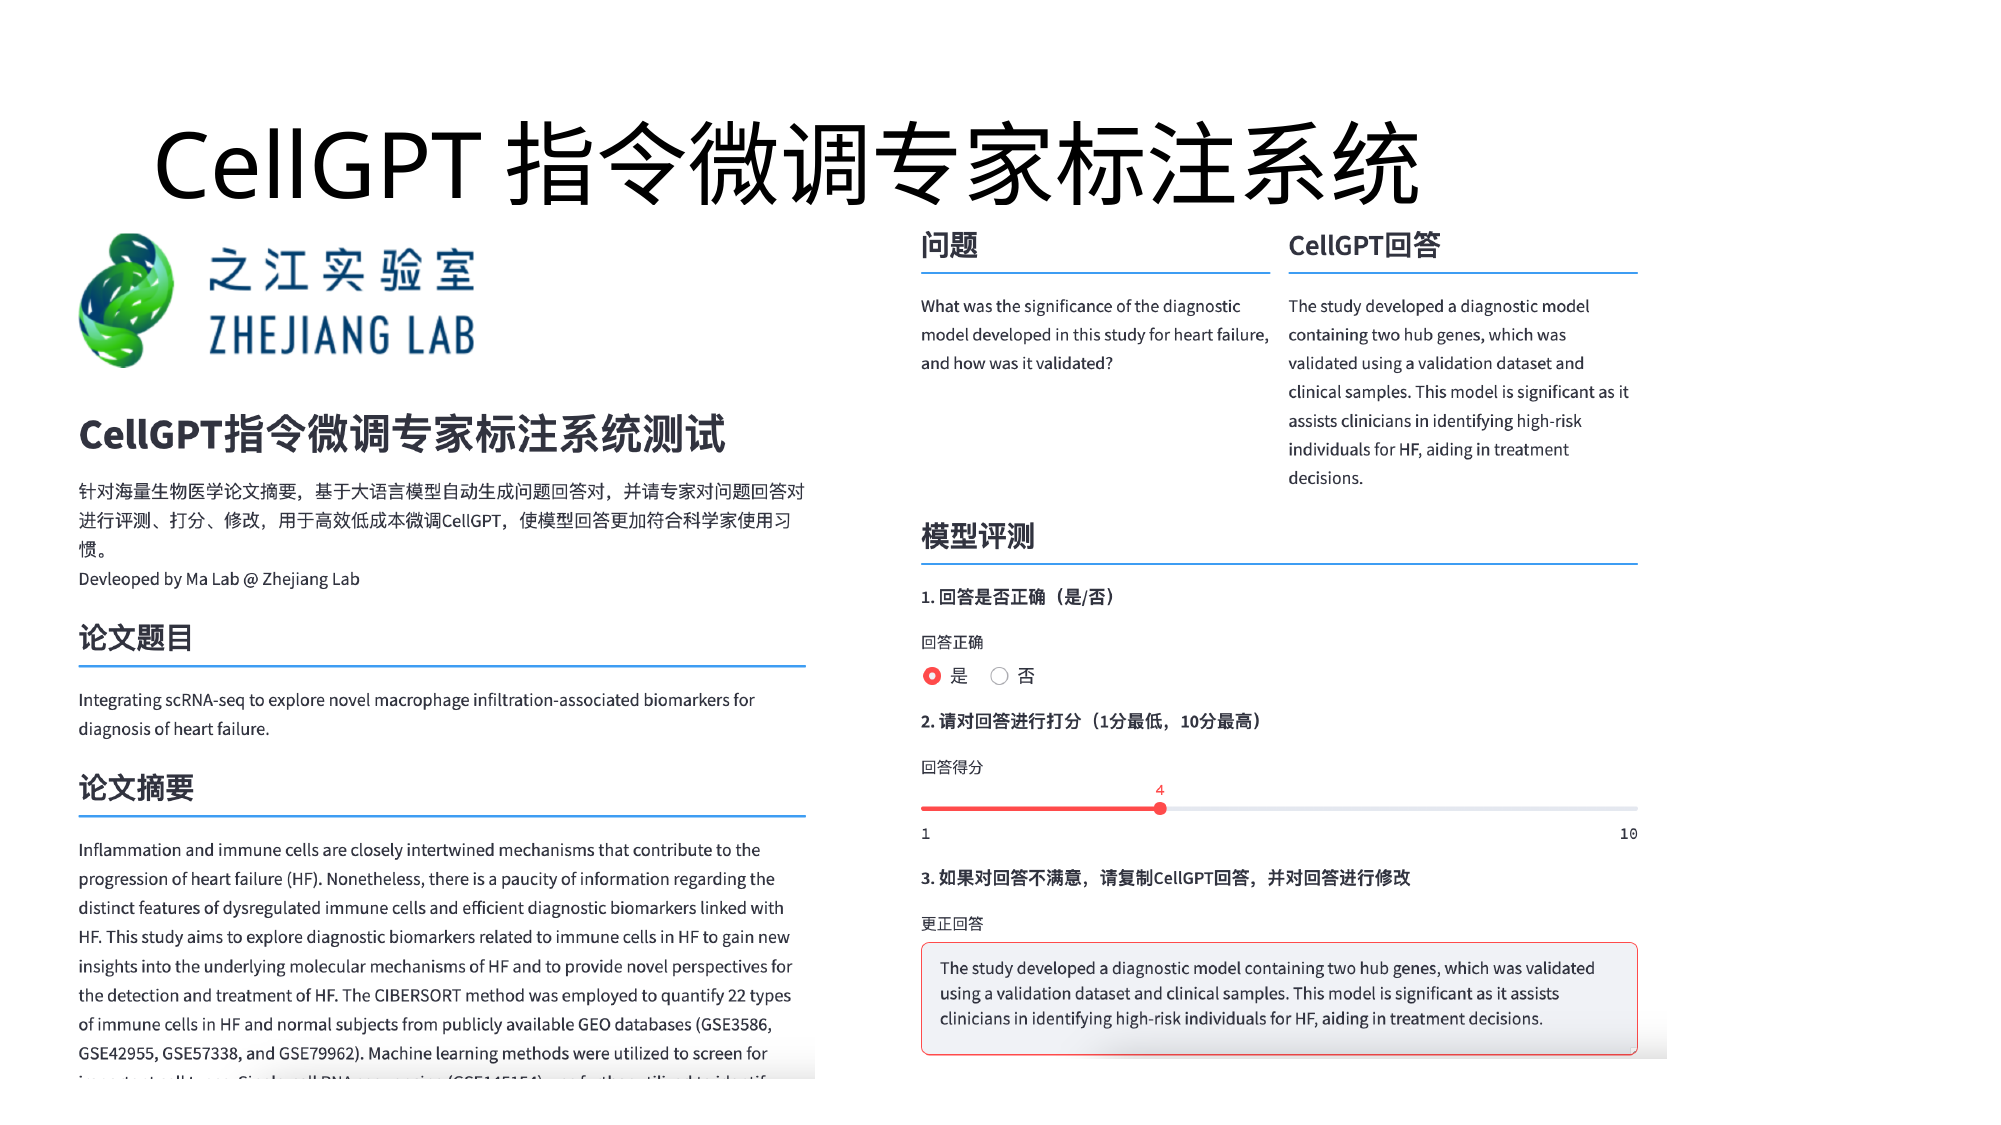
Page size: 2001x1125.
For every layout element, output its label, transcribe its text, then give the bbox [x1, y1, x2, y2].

picture [895, 205, 1667, 1059]
picture [59, 205, 815, 1079]
title CellGPT指令微调专家标注系统 [137, 59, 1863, 278]
